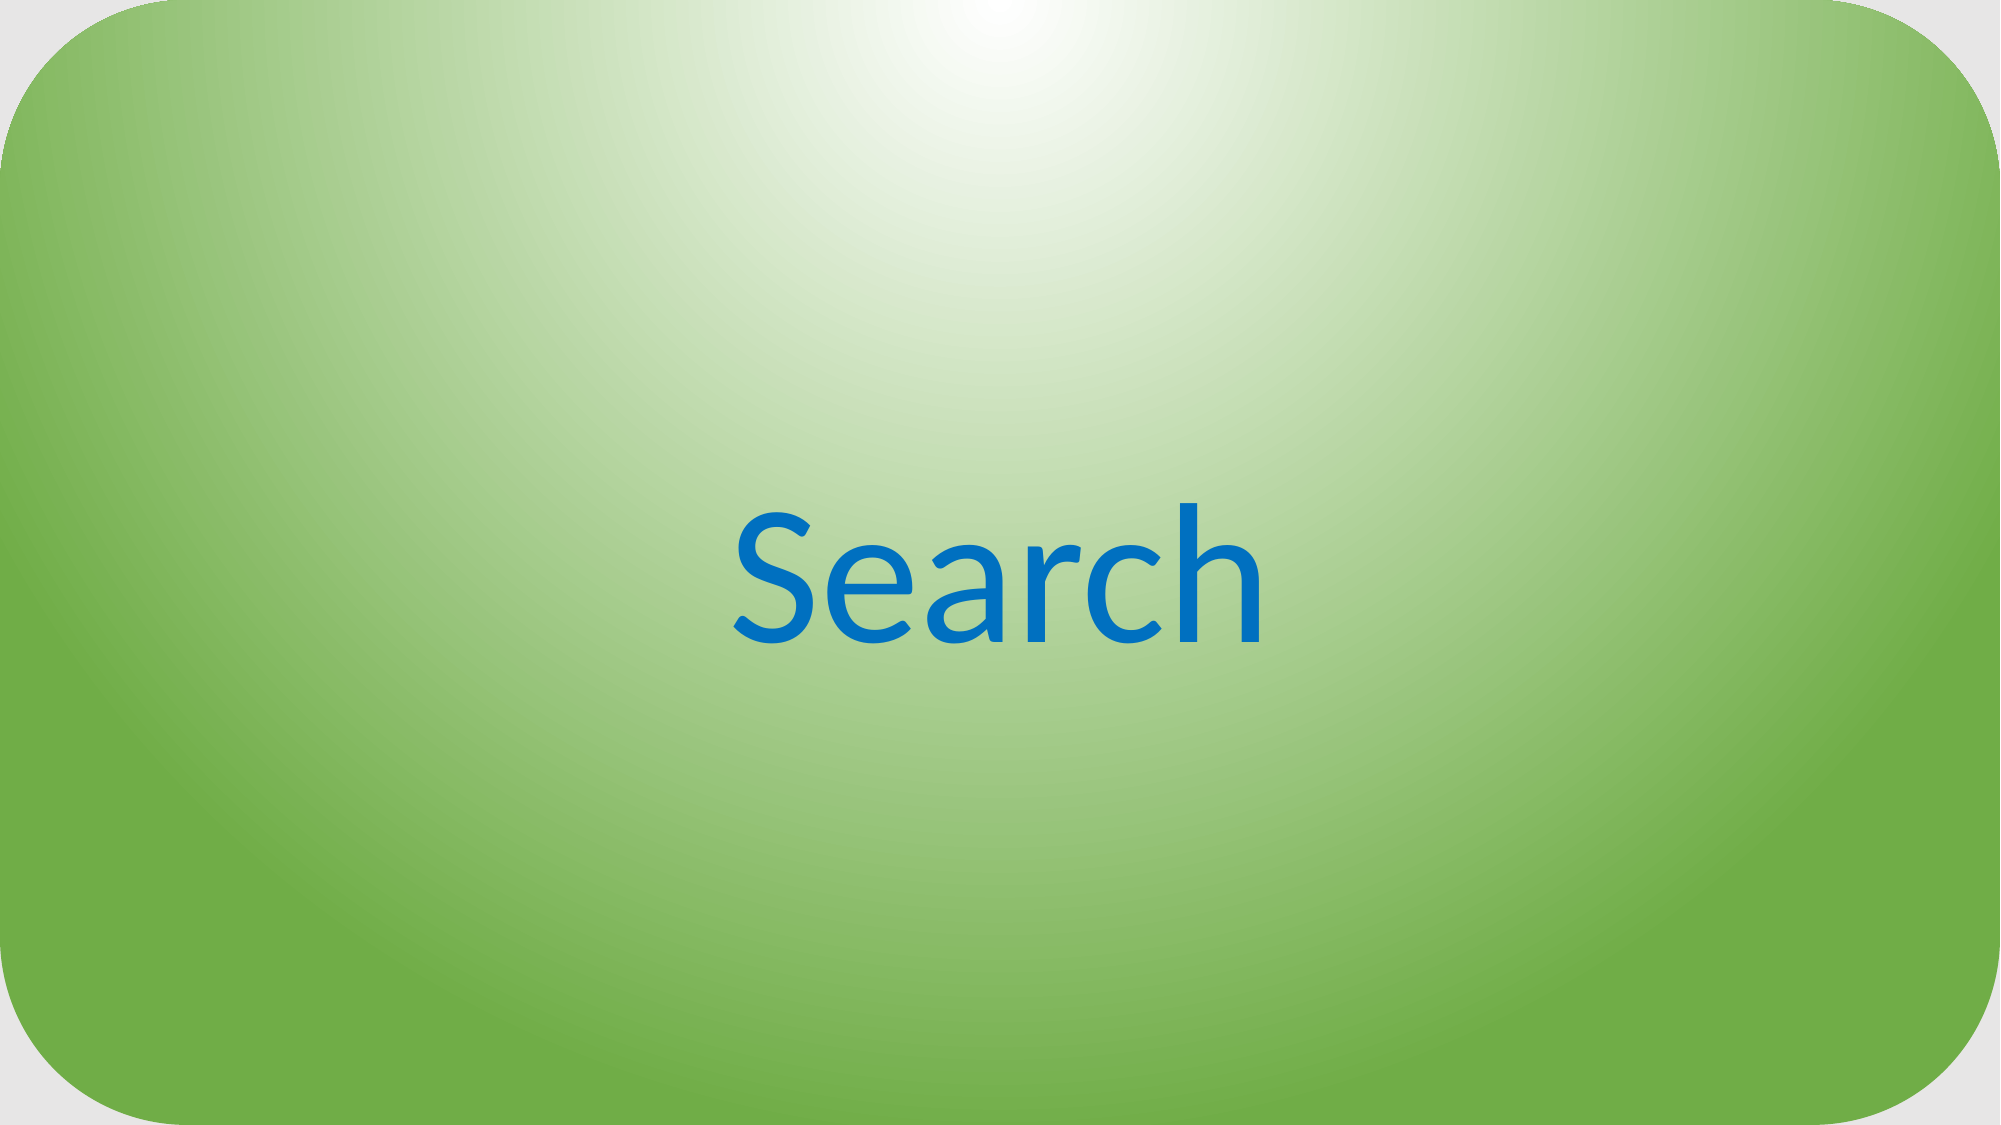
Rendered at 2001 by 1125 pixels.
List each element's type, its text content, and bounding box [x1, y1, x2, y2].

text_box Search [0, 0, 2000, 1125]
